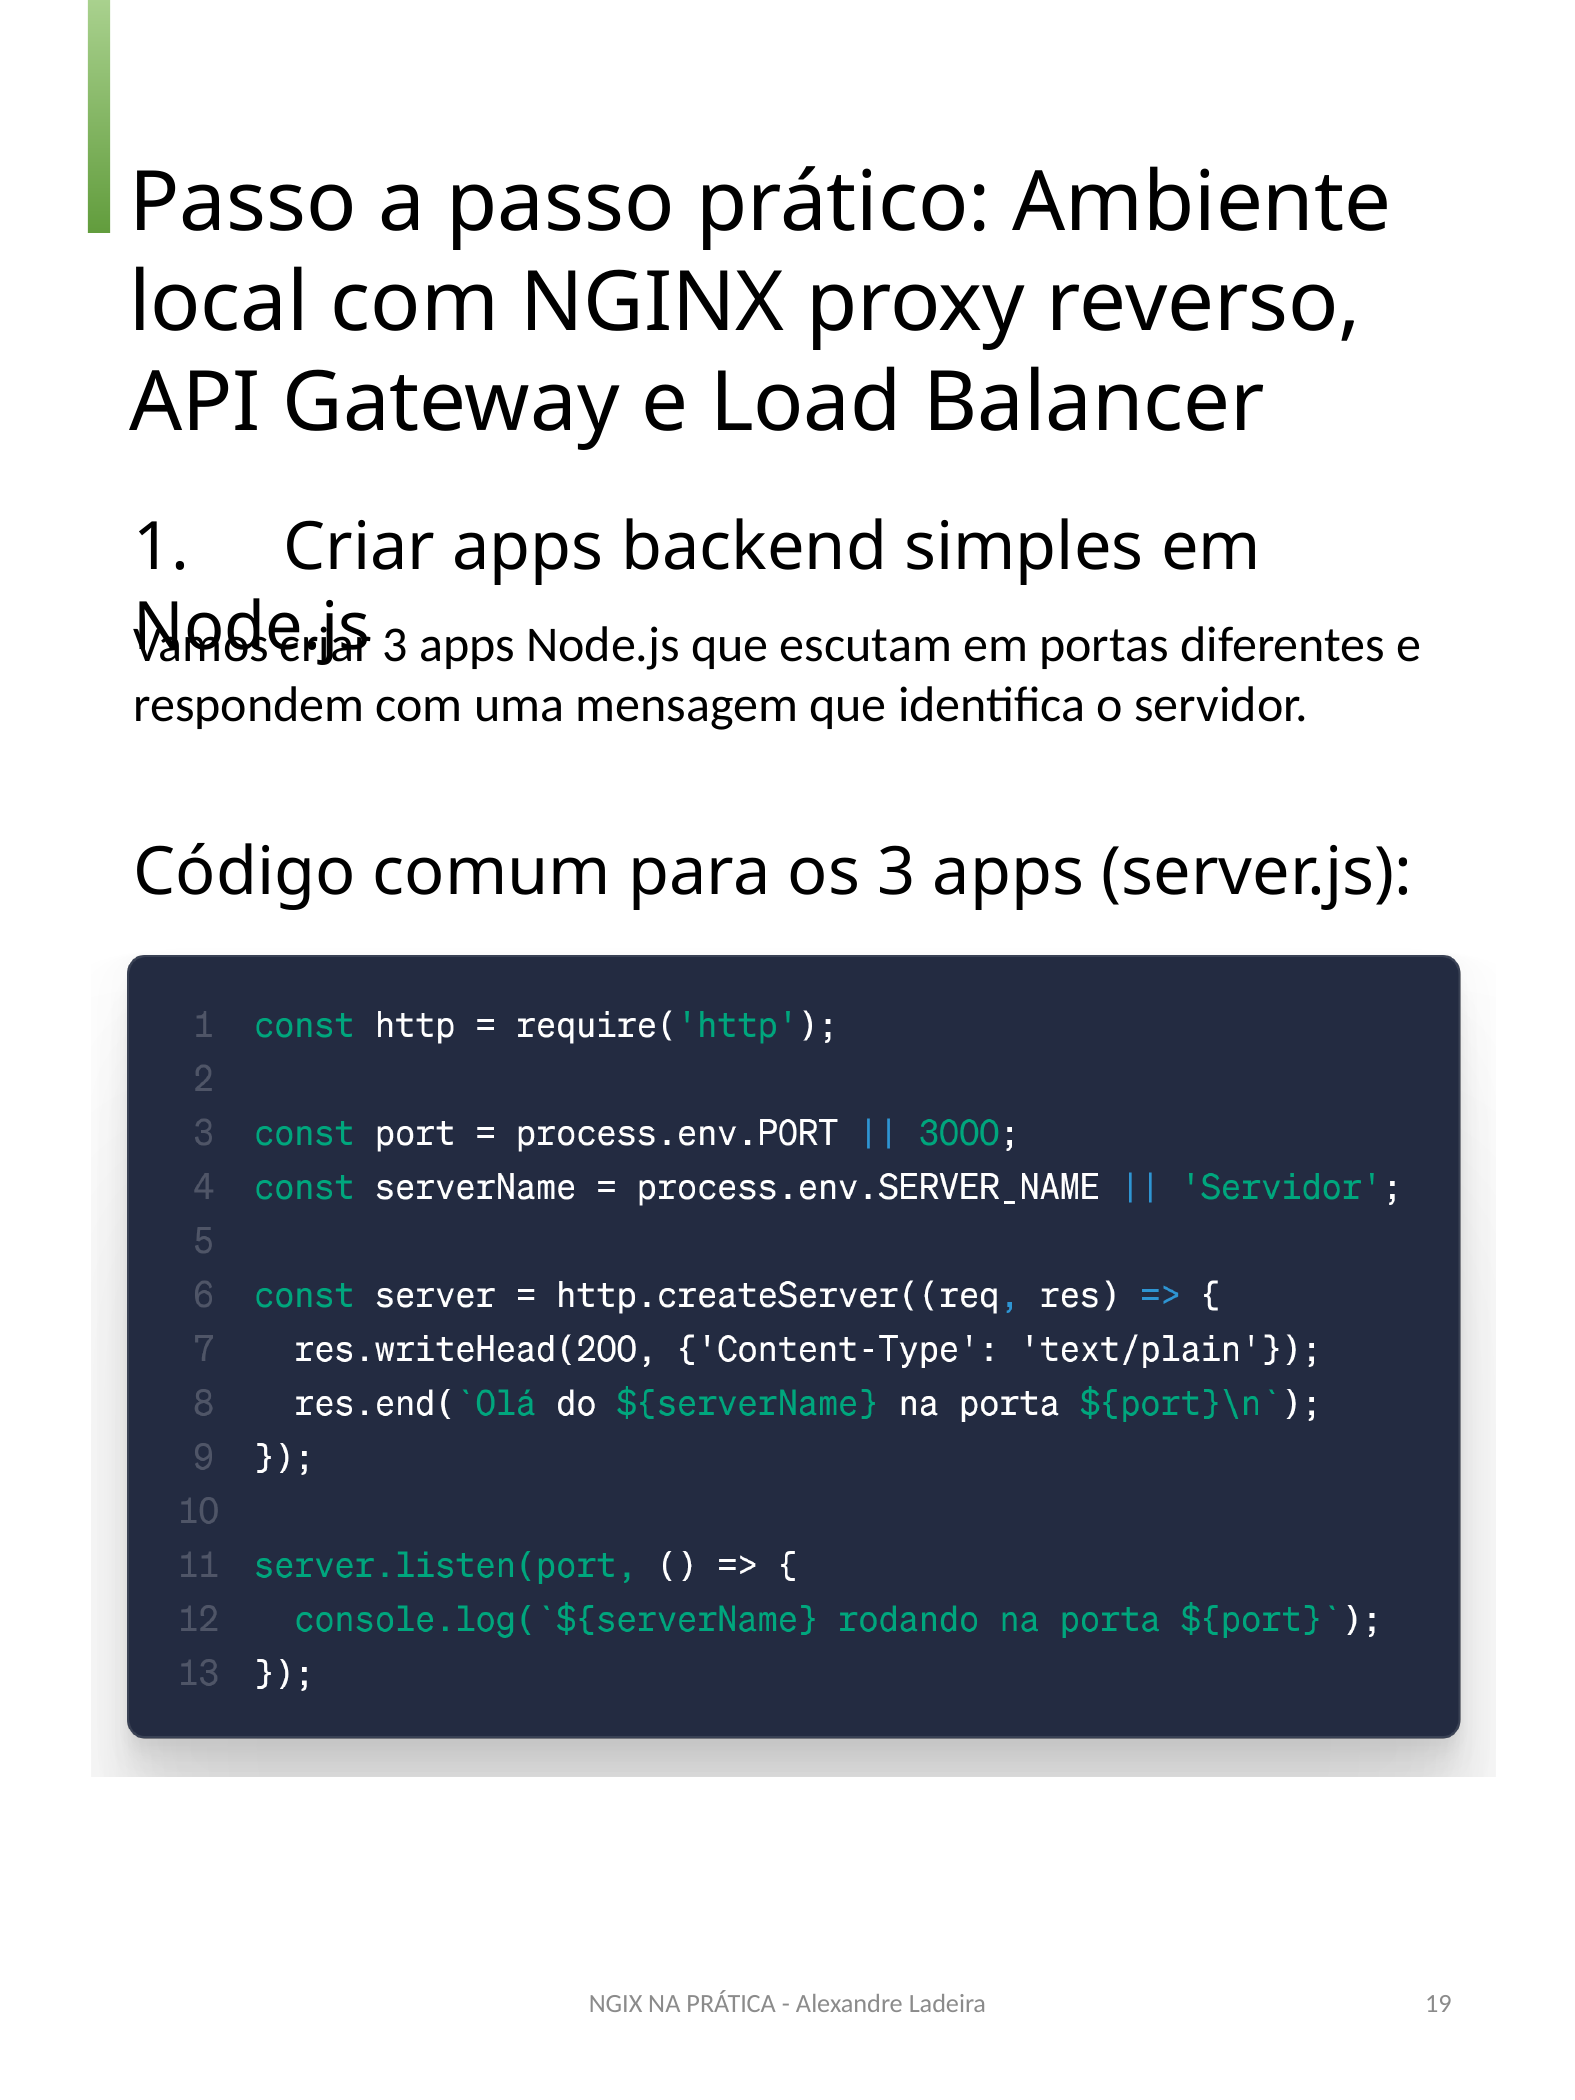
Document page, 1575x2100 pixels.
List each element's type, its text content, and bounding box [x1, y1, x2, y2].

text_box Passo a passo prático: Ambiente local com NGINX proxy reverso, API Gateway e Load Balancer [114, 140, 1492, 455]
text_box 1. Criar apps backend simples em Node.js [118, 495, 1496, 604]
slide_number 19 [1112, 1946, 1467, 2059]
picture [91, 916, 1496, 1778]
text_box Código comum para os 3 apps (server.js): [118, 821, 1496, 916]
footer NGIX NA PRÁTICA - Alexandre Ladeira [521, 1946, 1054, 2059]
text_box [87, 0, 111, 233]
text_box Vamos criar 3 apps Node.js que escutam em portas diferentes e respondem com uma mensagem que identifica o servidor. [118, 604, 1496, 739]
